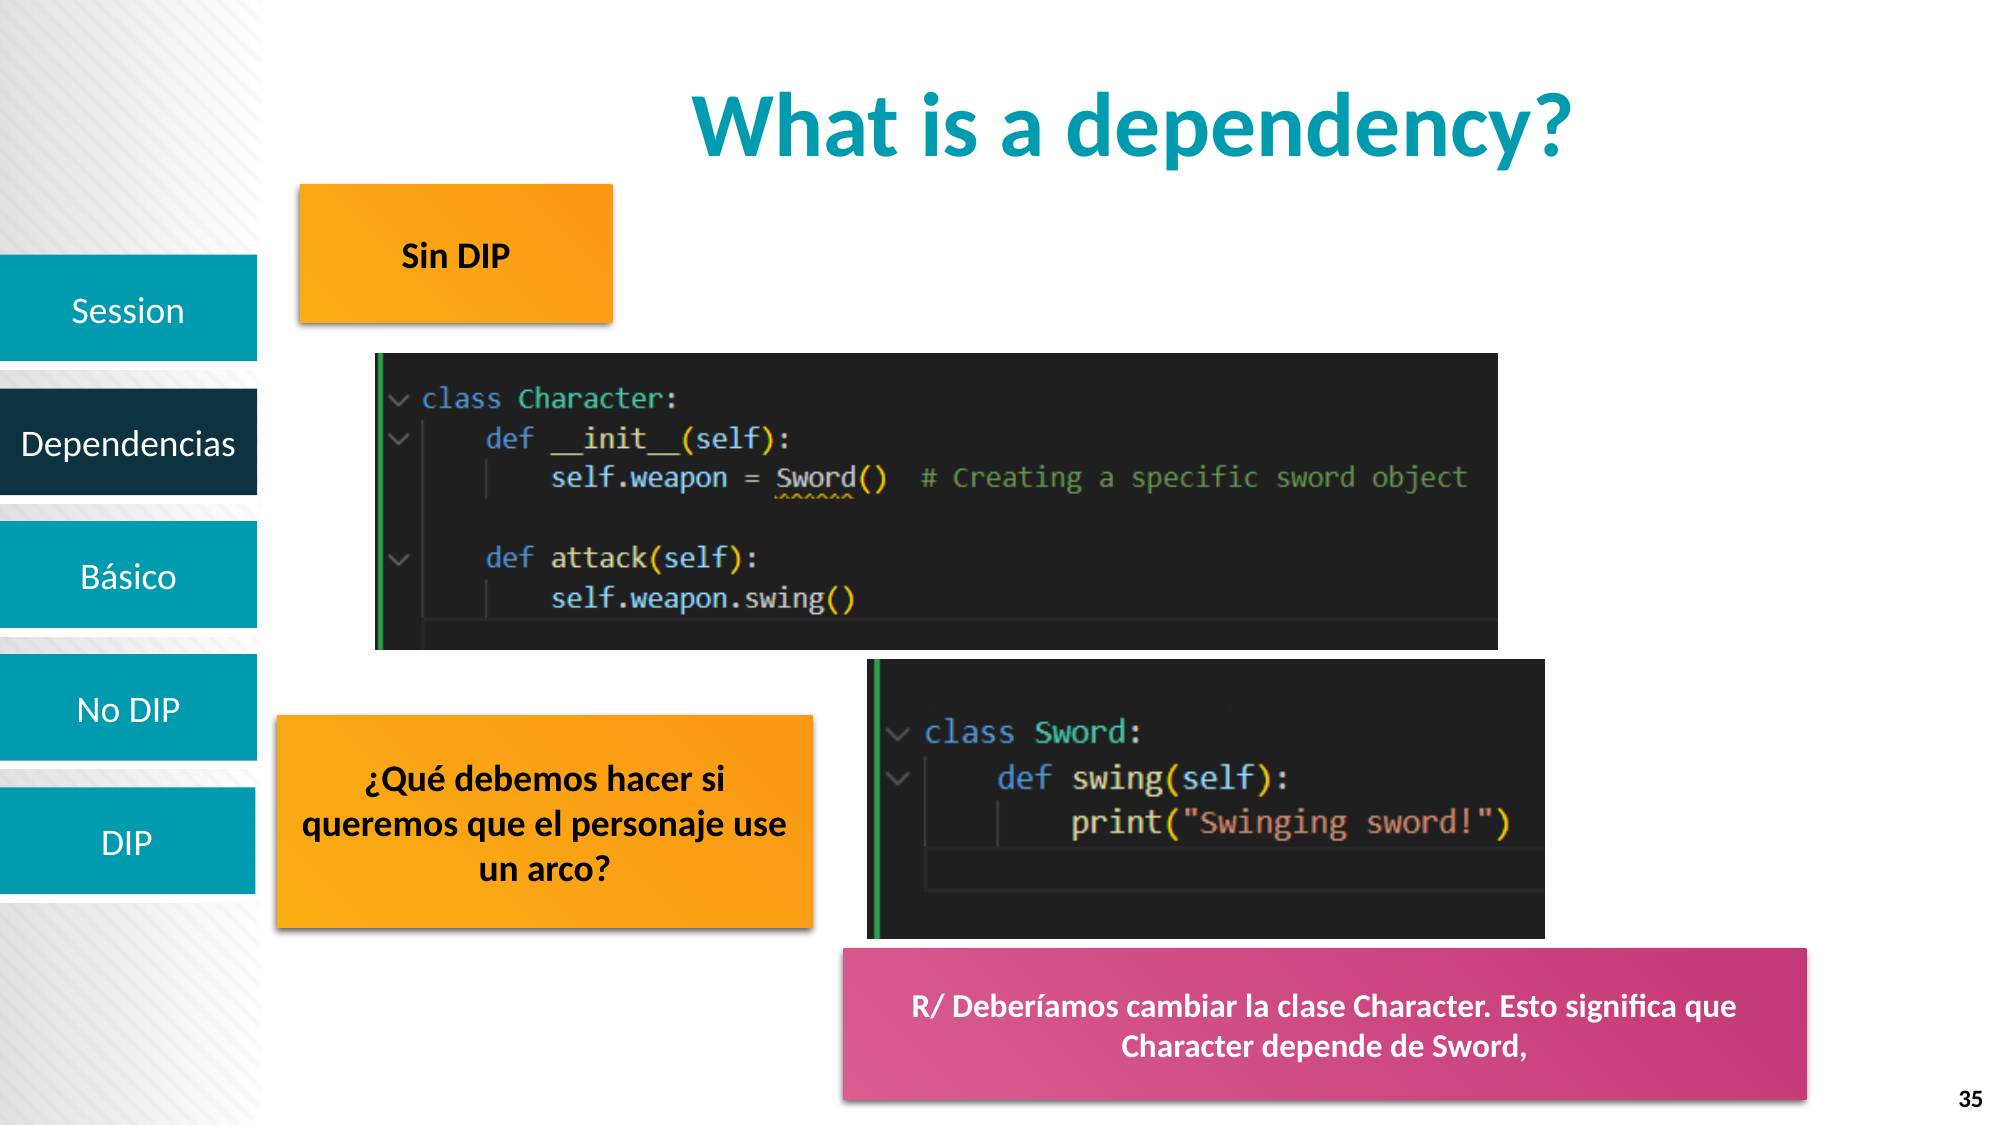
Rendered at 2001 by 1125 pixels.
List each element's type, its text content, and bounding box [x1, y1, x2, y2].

picture [375, 353, 1498, 650]
text_box Sin DIP [299, 184, 613, 323]
picture [867, 659, 1545, 939]
slide_number 35 [1921, 1072, 2000, 1124]
text_box R/ Deberíamos cambiar la clase Character. Esto significa que Character depende de Sword, [843, 948, 1807, 1100]
text_box ¿Qué debemos hacer si queremos que el personaje use un arco? [276, 715, 814, 928]
title What is a dependency? [340, 36, 1927, 204]
